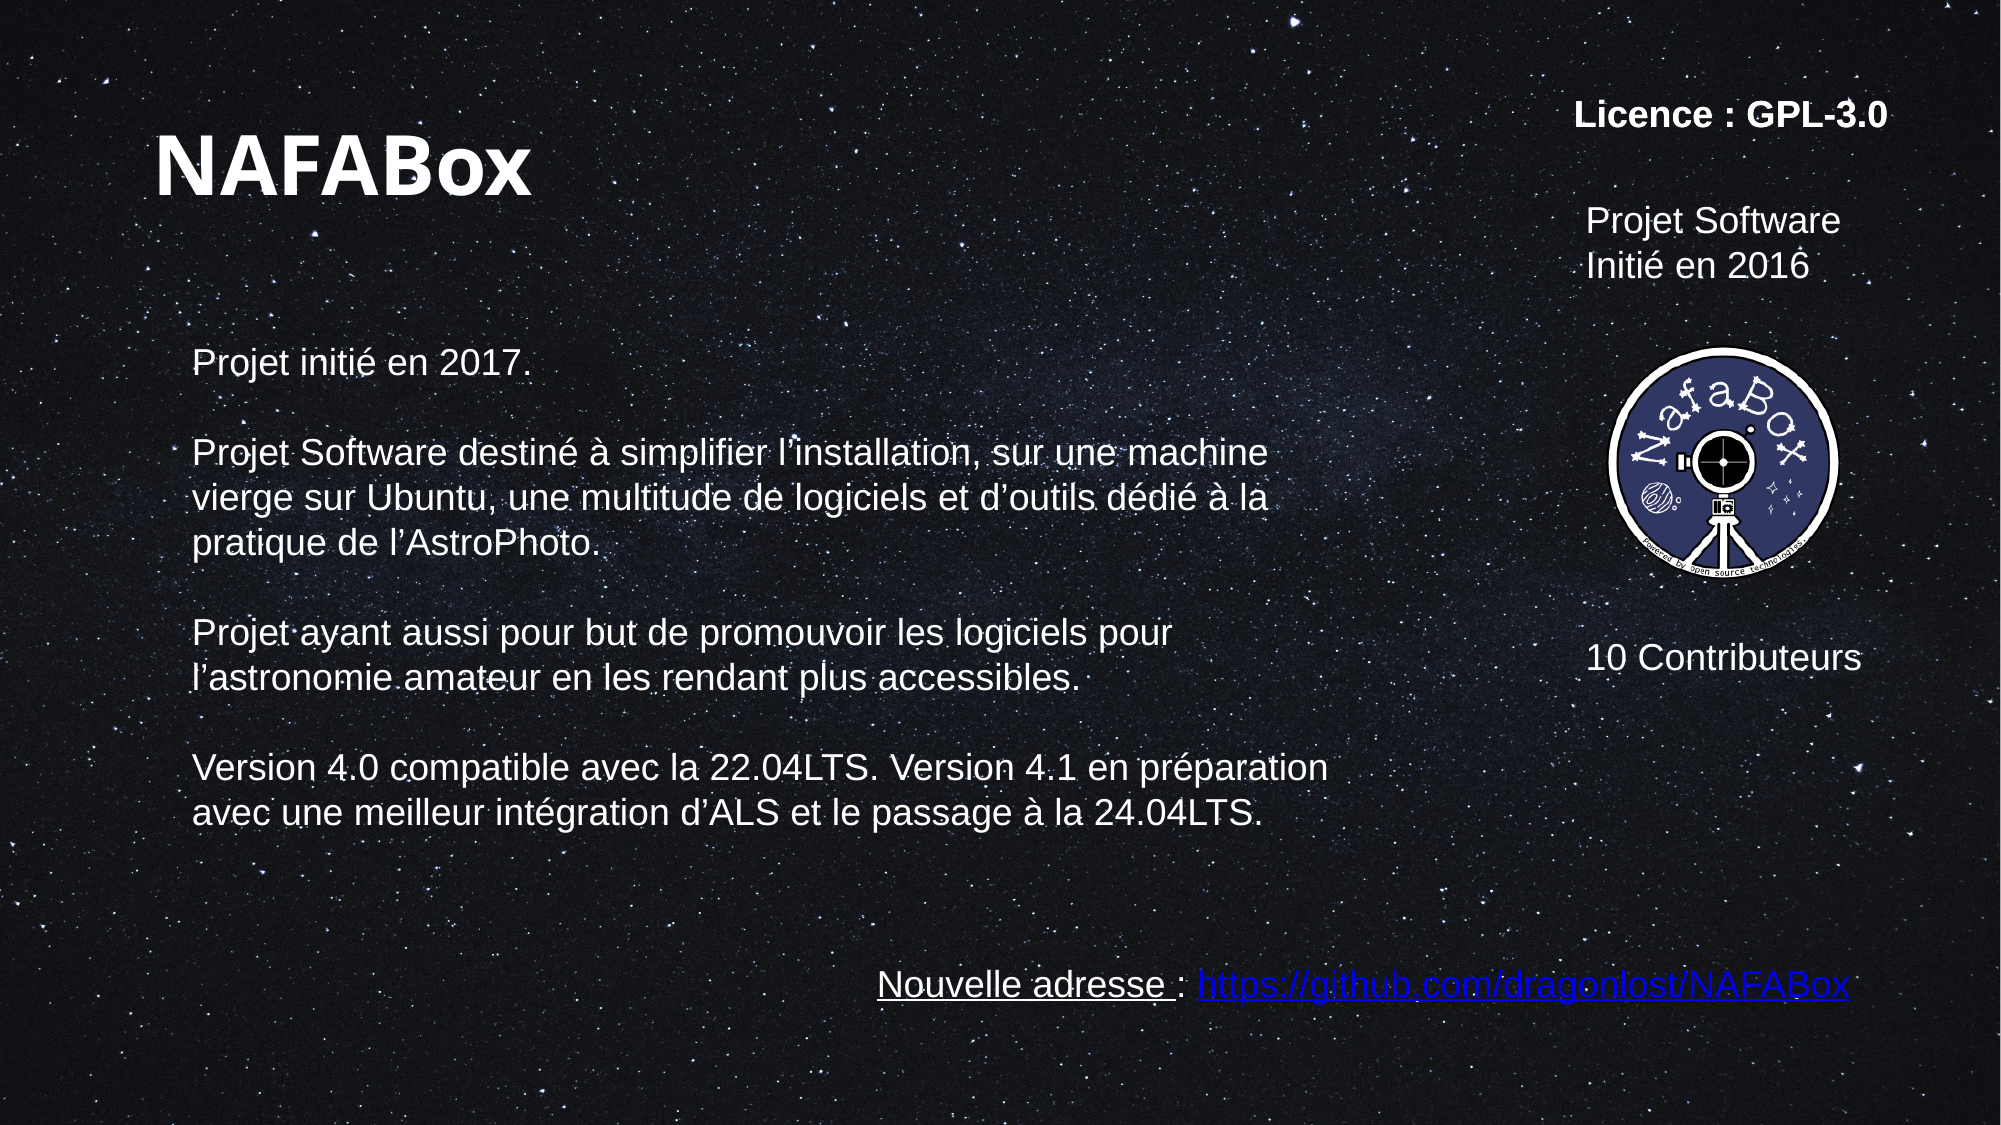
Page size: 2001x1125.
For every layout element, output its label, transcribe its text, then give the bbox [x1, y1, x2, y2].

text_box Projet Software Initié en 2016 [1570, 188, 1890, 319]
text_box Licence : GPL-3.0 [1558, 82, 1914, 142]
text_box Projet initié en 2017. Projet Software destiné à simplifier l’installation, sur une machine vierge sur Ubuntu, une multitude de logiciels et d’outils dédié à la pratique de l’AstroPhoto. Projet ayant aussi pour but de promouvoir les logiciels pour l’astronomie amateur en les rendant plus accessibles. Version 4.0 compatible avec la 22.04LTS. Version 4.1 en préparation avec une meilleur intégration d’ALS et le passage à la 24.04LTS. [177, 330, 1359, 969]
title NAFABox [137, 59, 1359, 278]
text_box 10 Contributeurs [1570, 625, 1914, 697]
text_box Nouvelle adresse : https://github.com/dragonlost/NAFABox [862, 952, 1878, 1052]
picture [0, 0, 2001, 1125]
